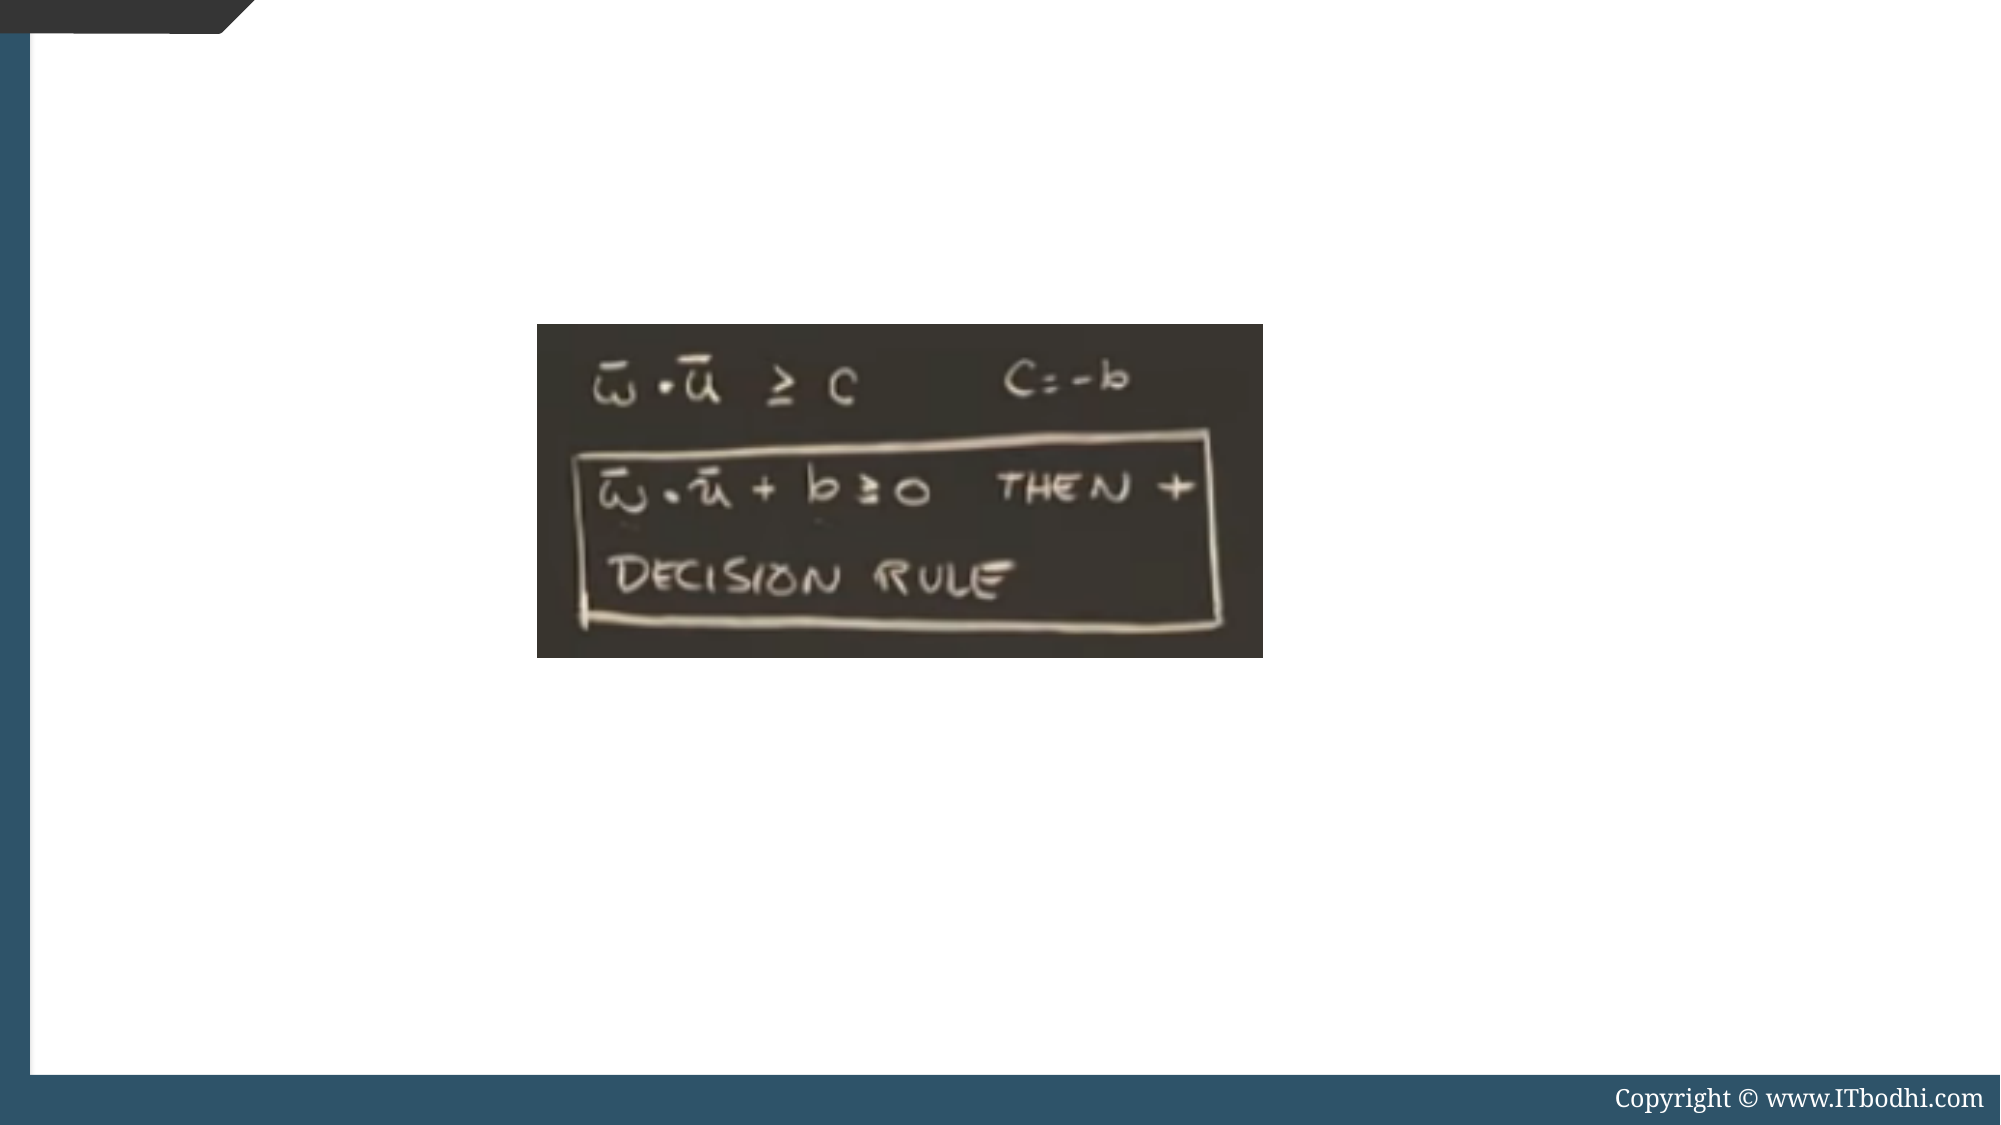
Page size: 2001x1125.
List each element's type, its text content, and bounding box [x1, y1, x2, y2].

text_box Copyright © www.ITbodhi.com [24, 1074, 2000, 1125]
picture [537, 324, 1263, 658]
